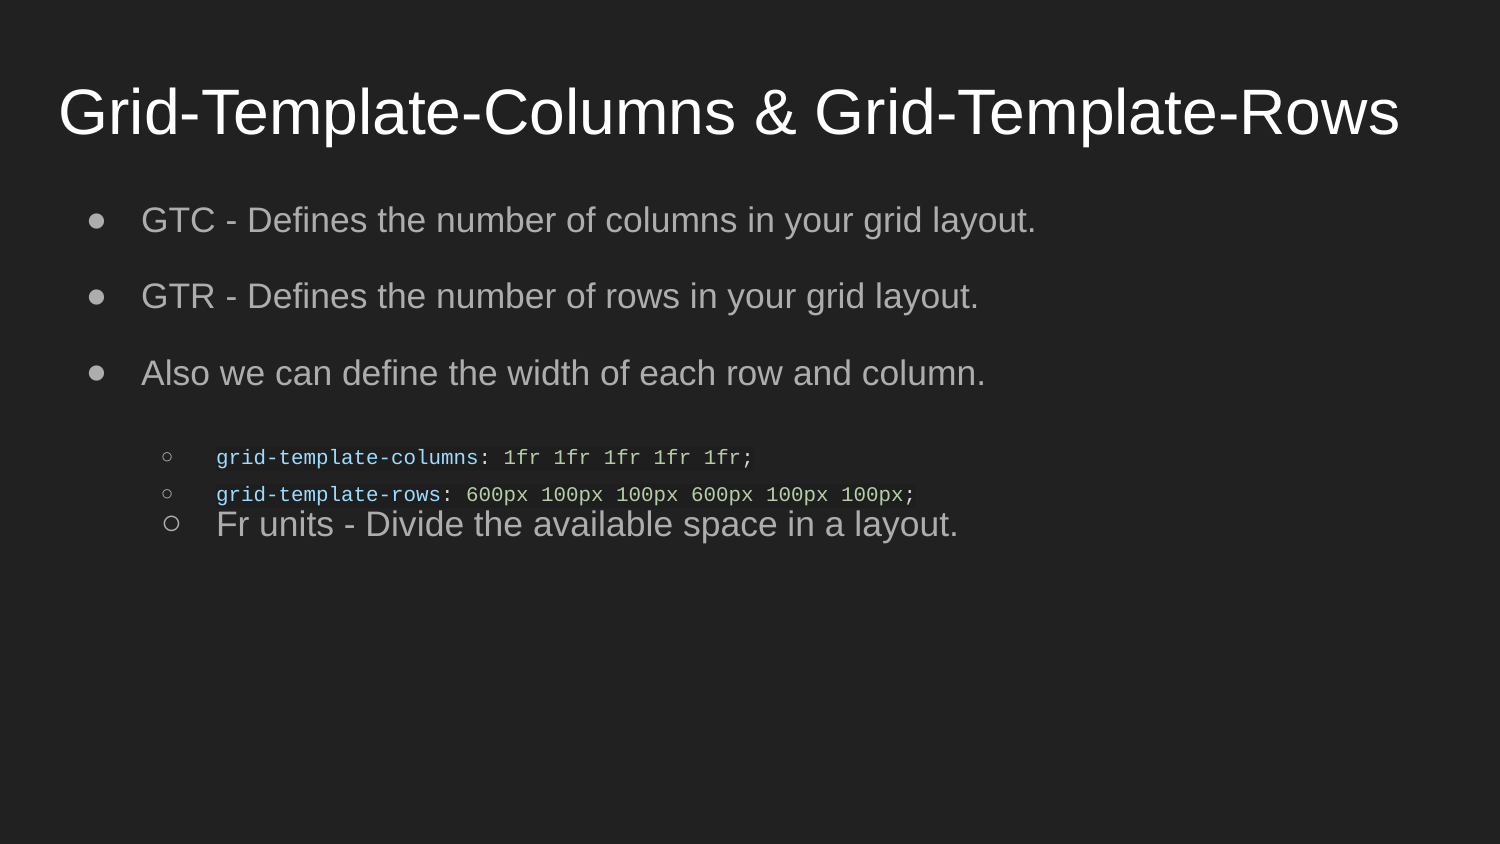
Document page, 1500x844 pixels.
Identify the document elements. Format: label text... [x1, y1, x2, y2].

subtitle GTC - Defines the number of columns in your grid layout. GTR - Defines the number of rows in your grid layout. Also we can define the width of each row and column. grid-template-columns: 1fr 1fr 1fr 1fr 1fr; grid-template-rows: 600px 100px 100px 600px 100px 100px; Fr units - Divide the available space in a layout. [51, 186, 1449, 803]
title Grid-Template-Columns & Grid-Template-Rows [43, 39, 1442, 163]
